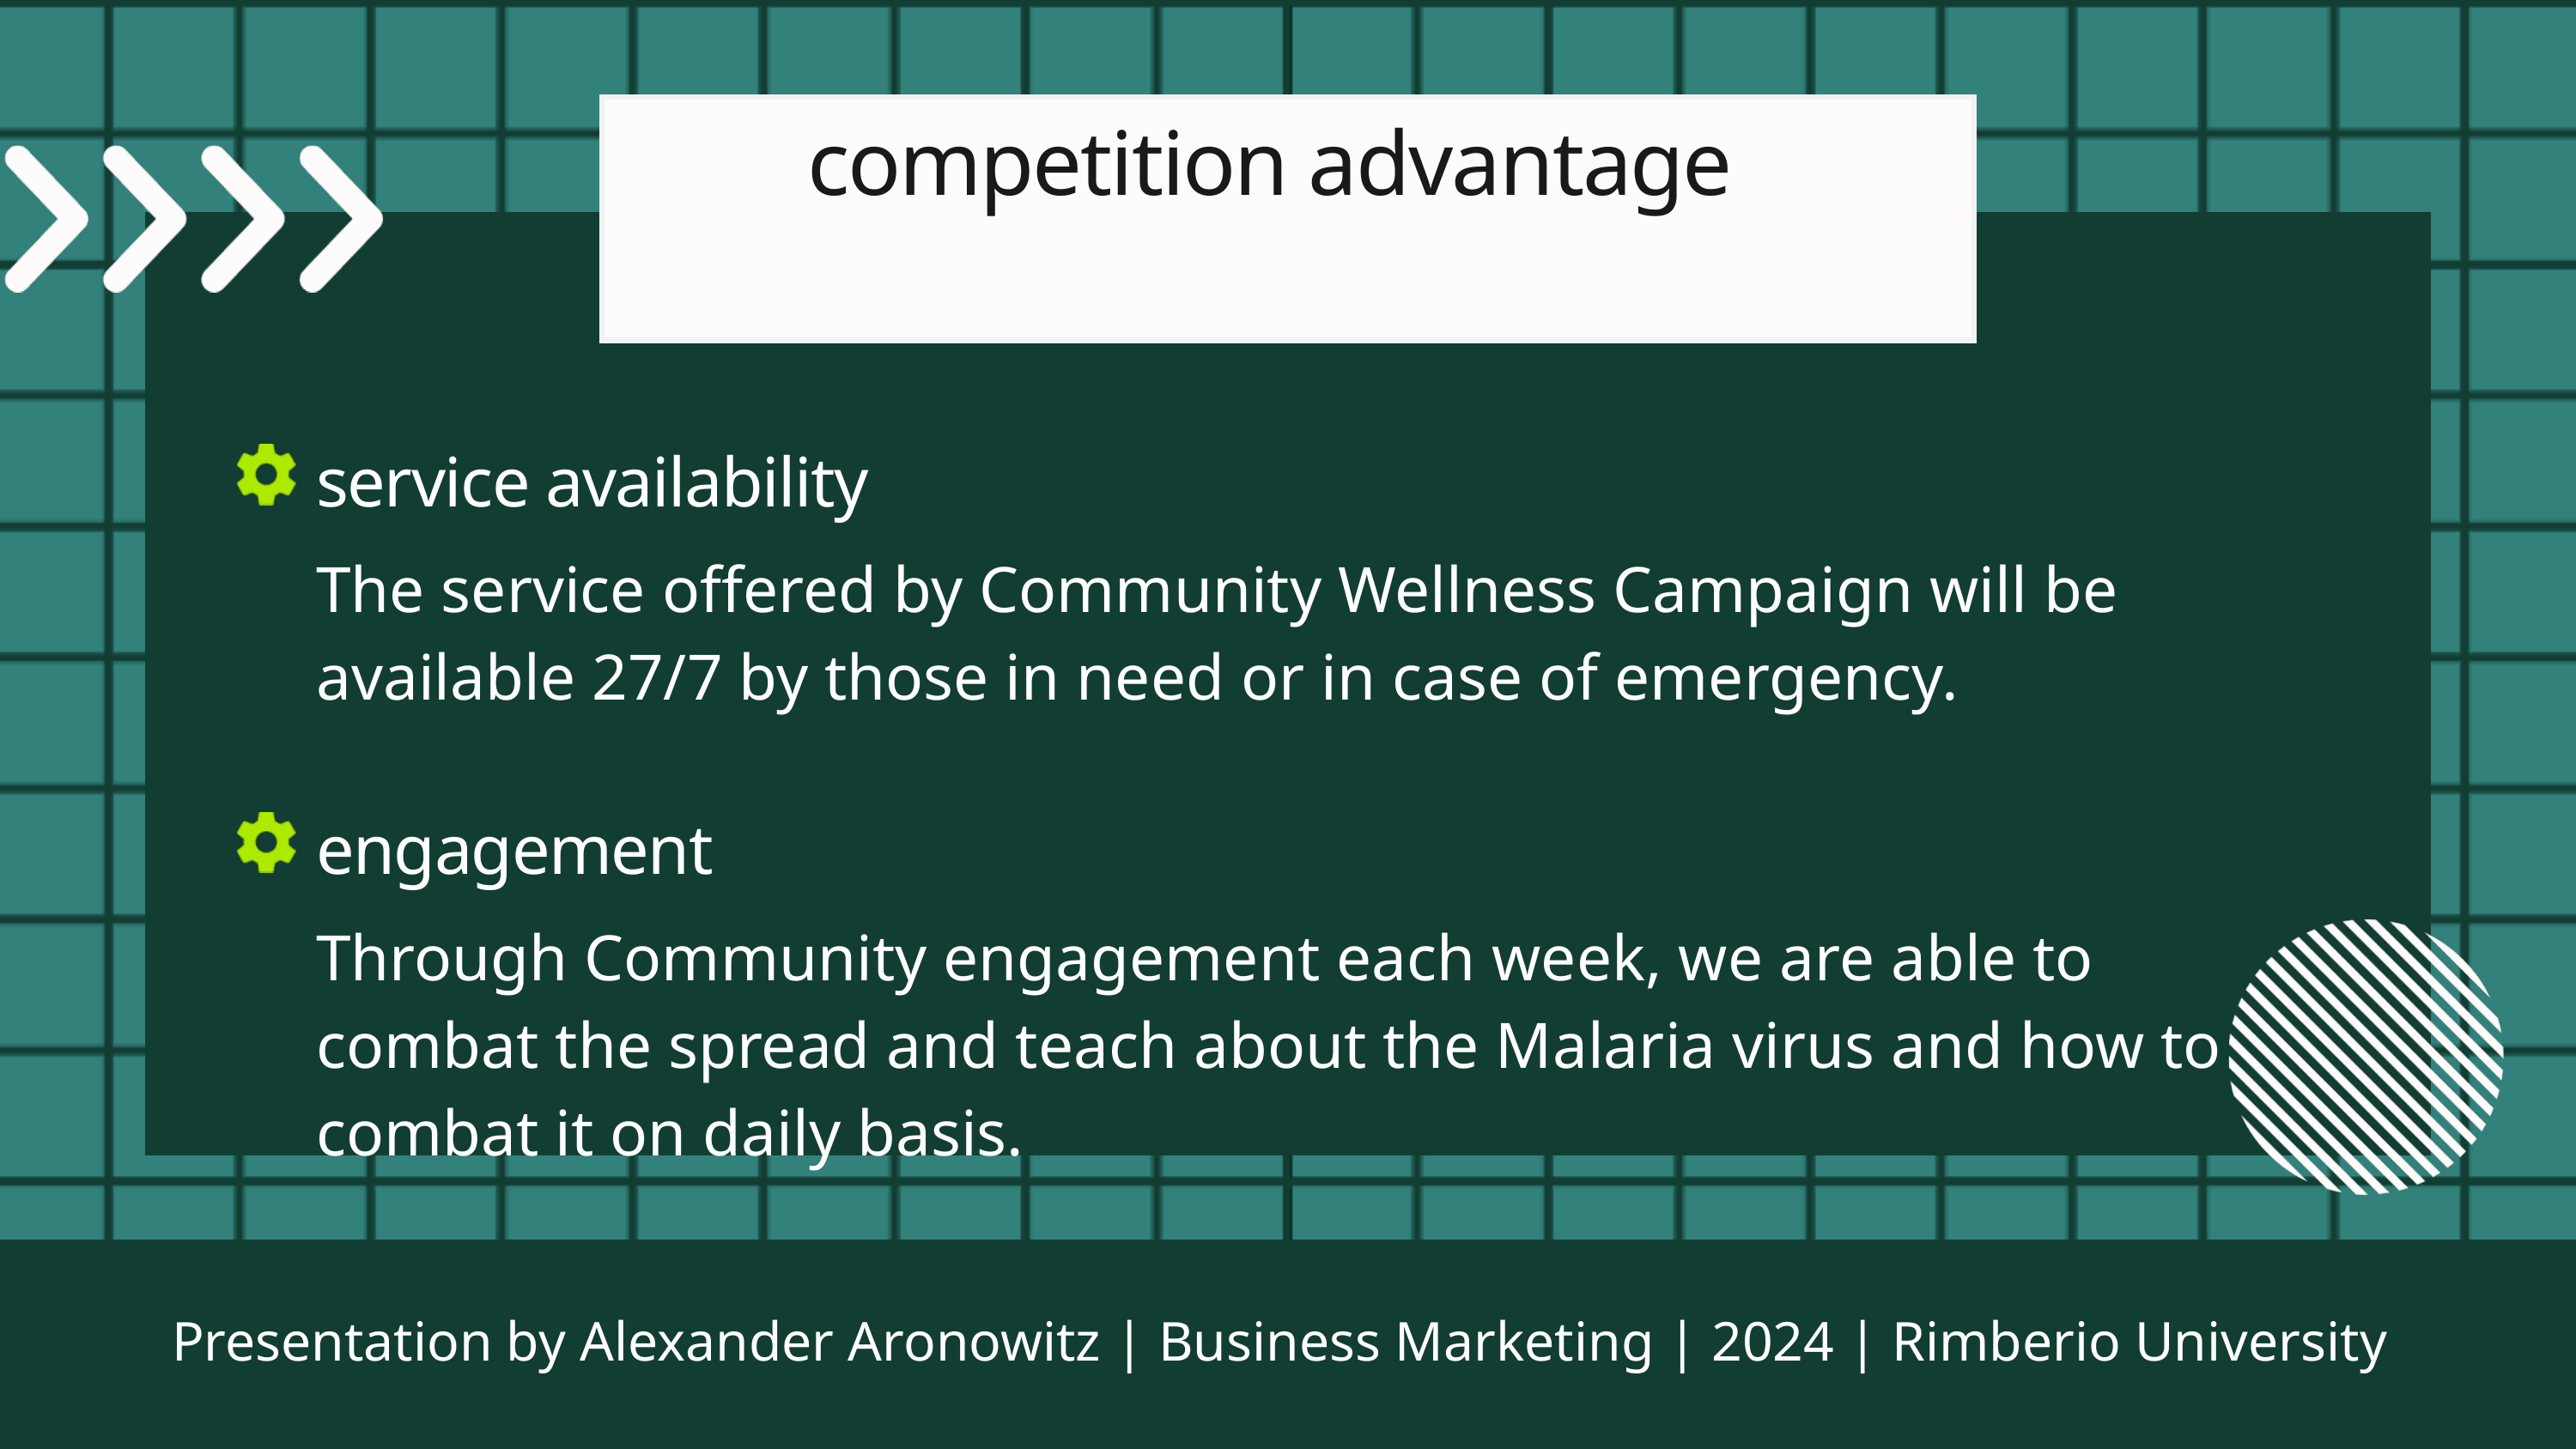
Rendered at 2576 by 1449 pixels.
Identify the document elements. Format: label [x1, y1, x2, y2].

text_box [144, 211, 2432, 1156]
text_box [0, 0, 2576, 1236]
text_box [601, 96, 1975, 341]
text_box [0, 1239, 2576, 1449]
